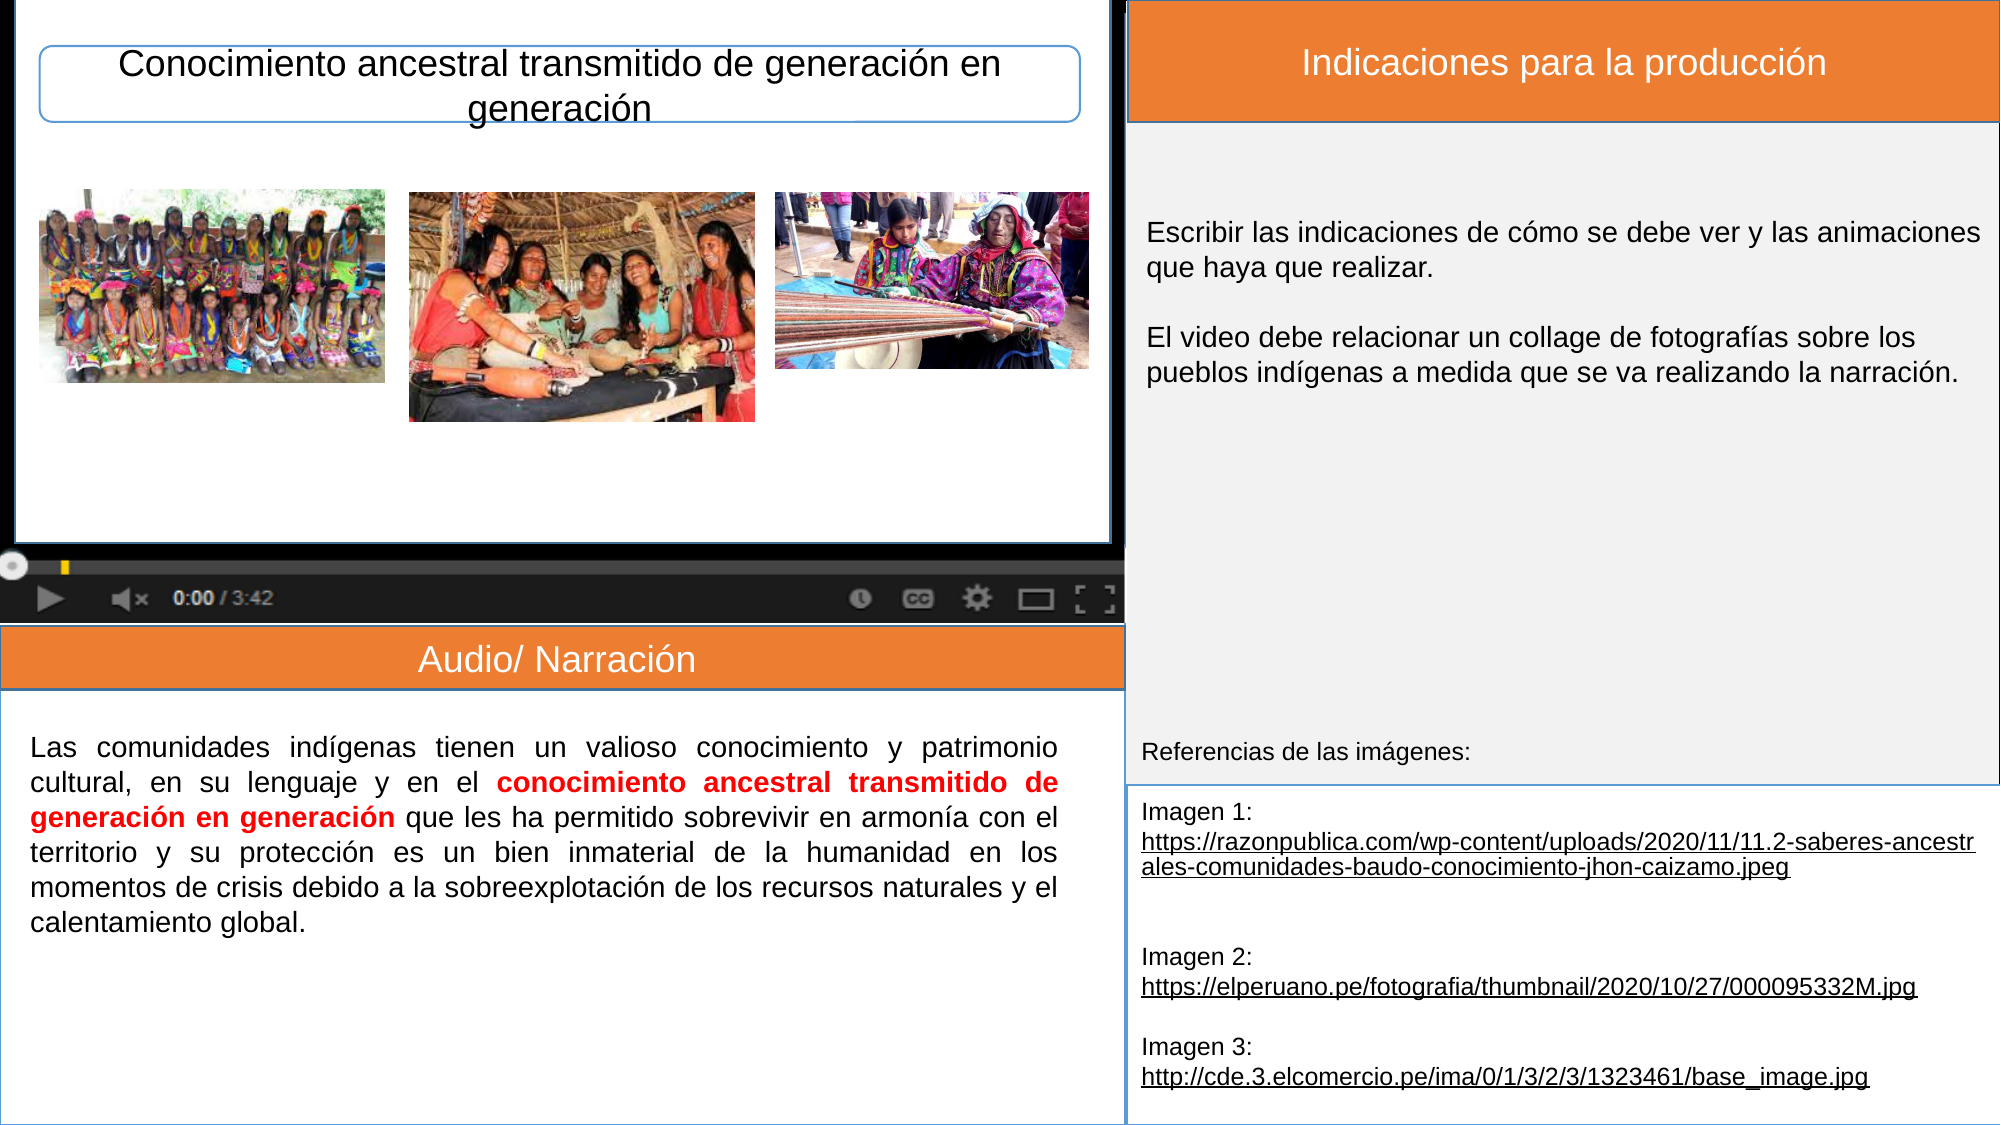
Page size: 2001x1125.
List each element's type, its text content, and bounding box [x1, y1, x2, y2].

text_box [0, 0, 1127, 623]
text_box Las comunidades indígenas tienen un valioso conocimiento y patrimonio cultural, en su lenguaje y en el conocimiento ancestral transmitido de generación en generación que les ha permitido sobrevivir en armonía con el territorio y su protección es un bien inmaterial de la humanidad en los momentos de crisis debido a la sobreexplotación de los recursos naturales y el calentamiento global. [15, 721, 1075, 903]
text_box Escribir las indicaciones de cómo se debe ver y las animaciones que haya que realizar. El video debe relacionar un collage de fotografías sobre los pueblos indígenas a medida que se va realizando la narración. [1131, 206, 2000, 701]
picture [39, 189, 385, 384]
text_box Audio/ Narración [0, 631, 1125, 690]
picture [408, 192, 755, 423]
text_box [0, 690, 1125, 1125]
text_box Referencias de las imágenes: Imagen 1: https://razonpublica.com/wp-content/uploads/2020/11/11.2-saberes-ancestrales-comunidades-baudo-conocimiento-jhon-caizamo.jpeg Imagen 2: https://elperuano.pe/fotografia/thumbnail/2020/10/27/000095332M.jpg Imagen 3: http://cde.3.elcomercio.pe/ima/0/1/3/2/3/1323461/base_image.jpg [1126, 785, 2000, 1125]
text_box [1125, 624, 2000, 1125]
text_box [1131, 122, 2000, 206]
text_box Indicaciones para la producción [1131, 0, 2000, 122]
picture [775, 192, 1090, 369]
